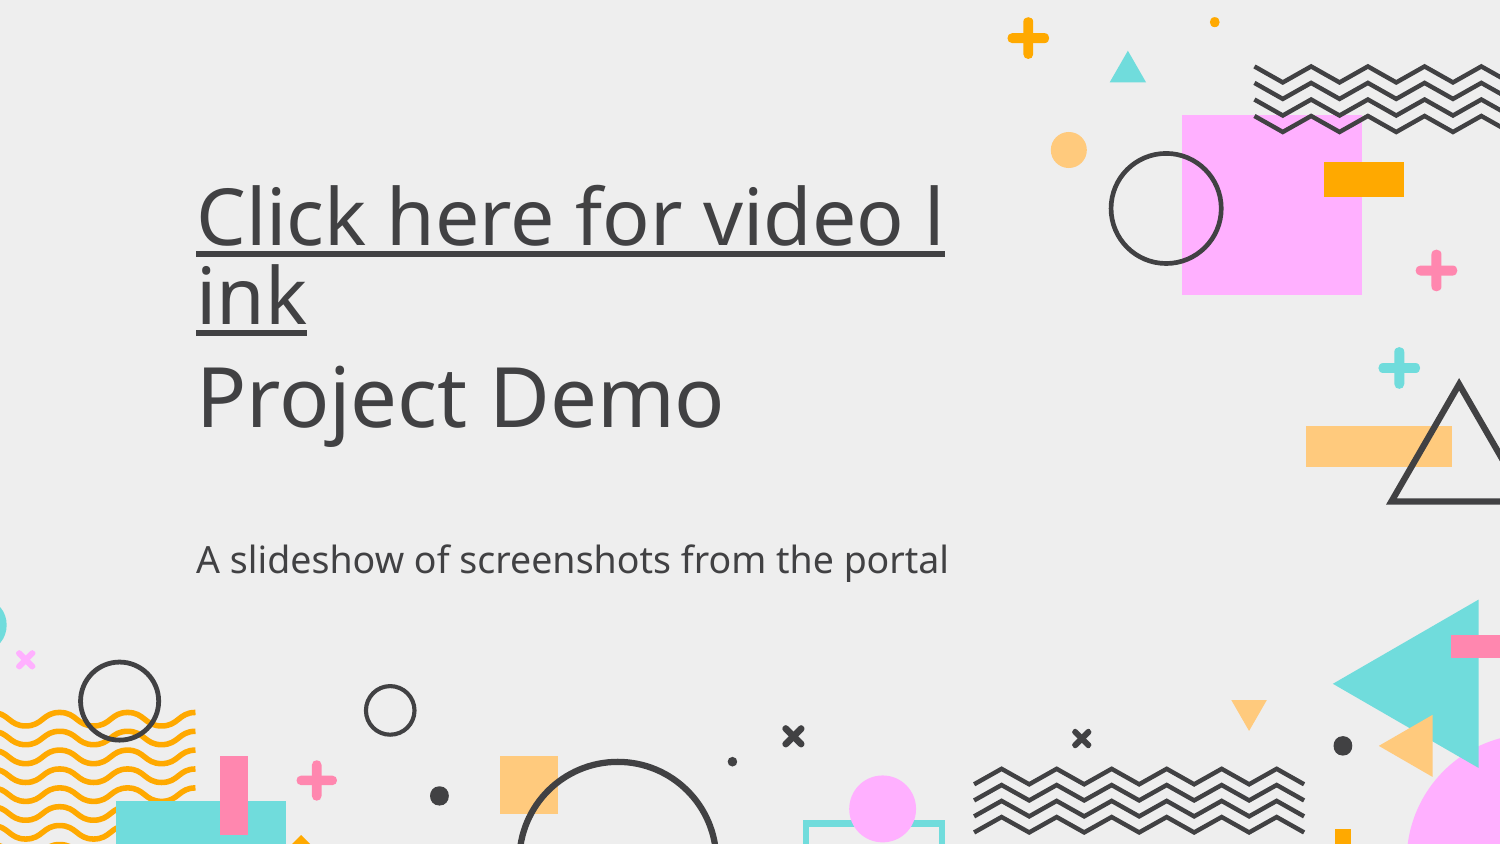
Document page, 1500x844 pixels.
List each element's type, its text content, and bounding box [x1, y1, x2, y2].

subtitle A slideshow of screenshots from the portal [181, 499, 976, 617]
title Project Demo [181, 301, 976, 488]
title Click here for video link [181, 151, 976, 290]
